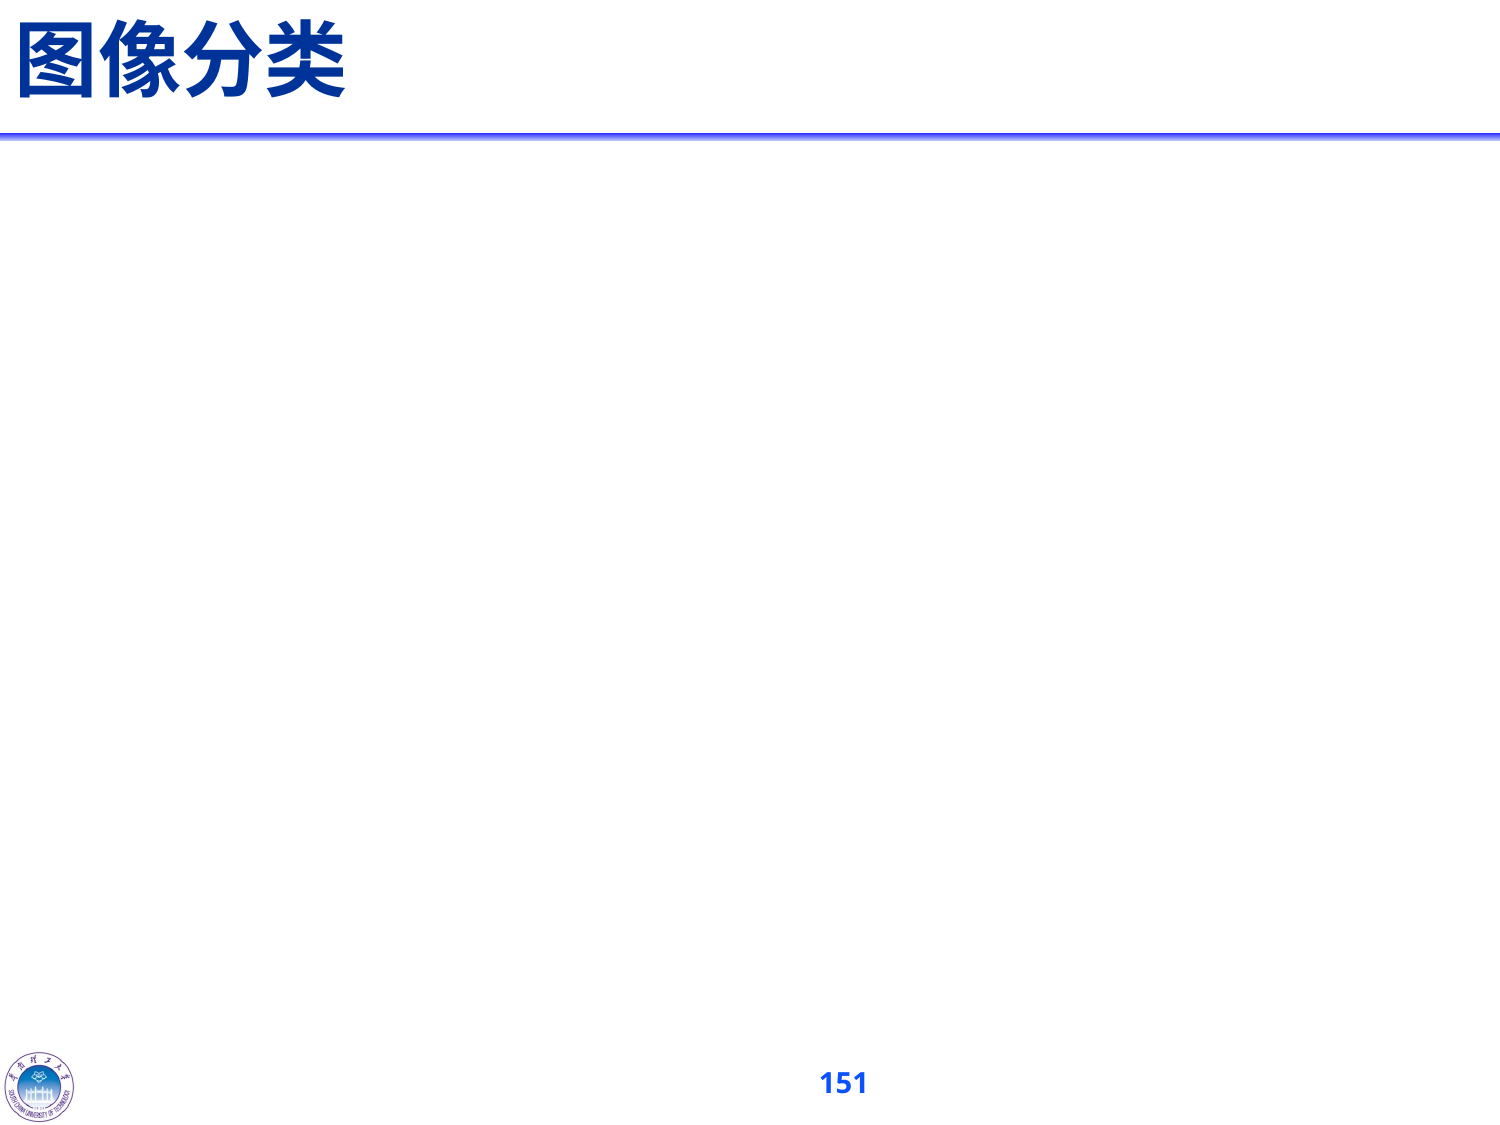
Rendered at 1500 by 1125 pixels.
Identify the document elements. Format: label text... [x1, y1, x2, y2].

picture [3, 1051, 75, 1123]
title 图像分类 [0, 9, 1500, 117]
